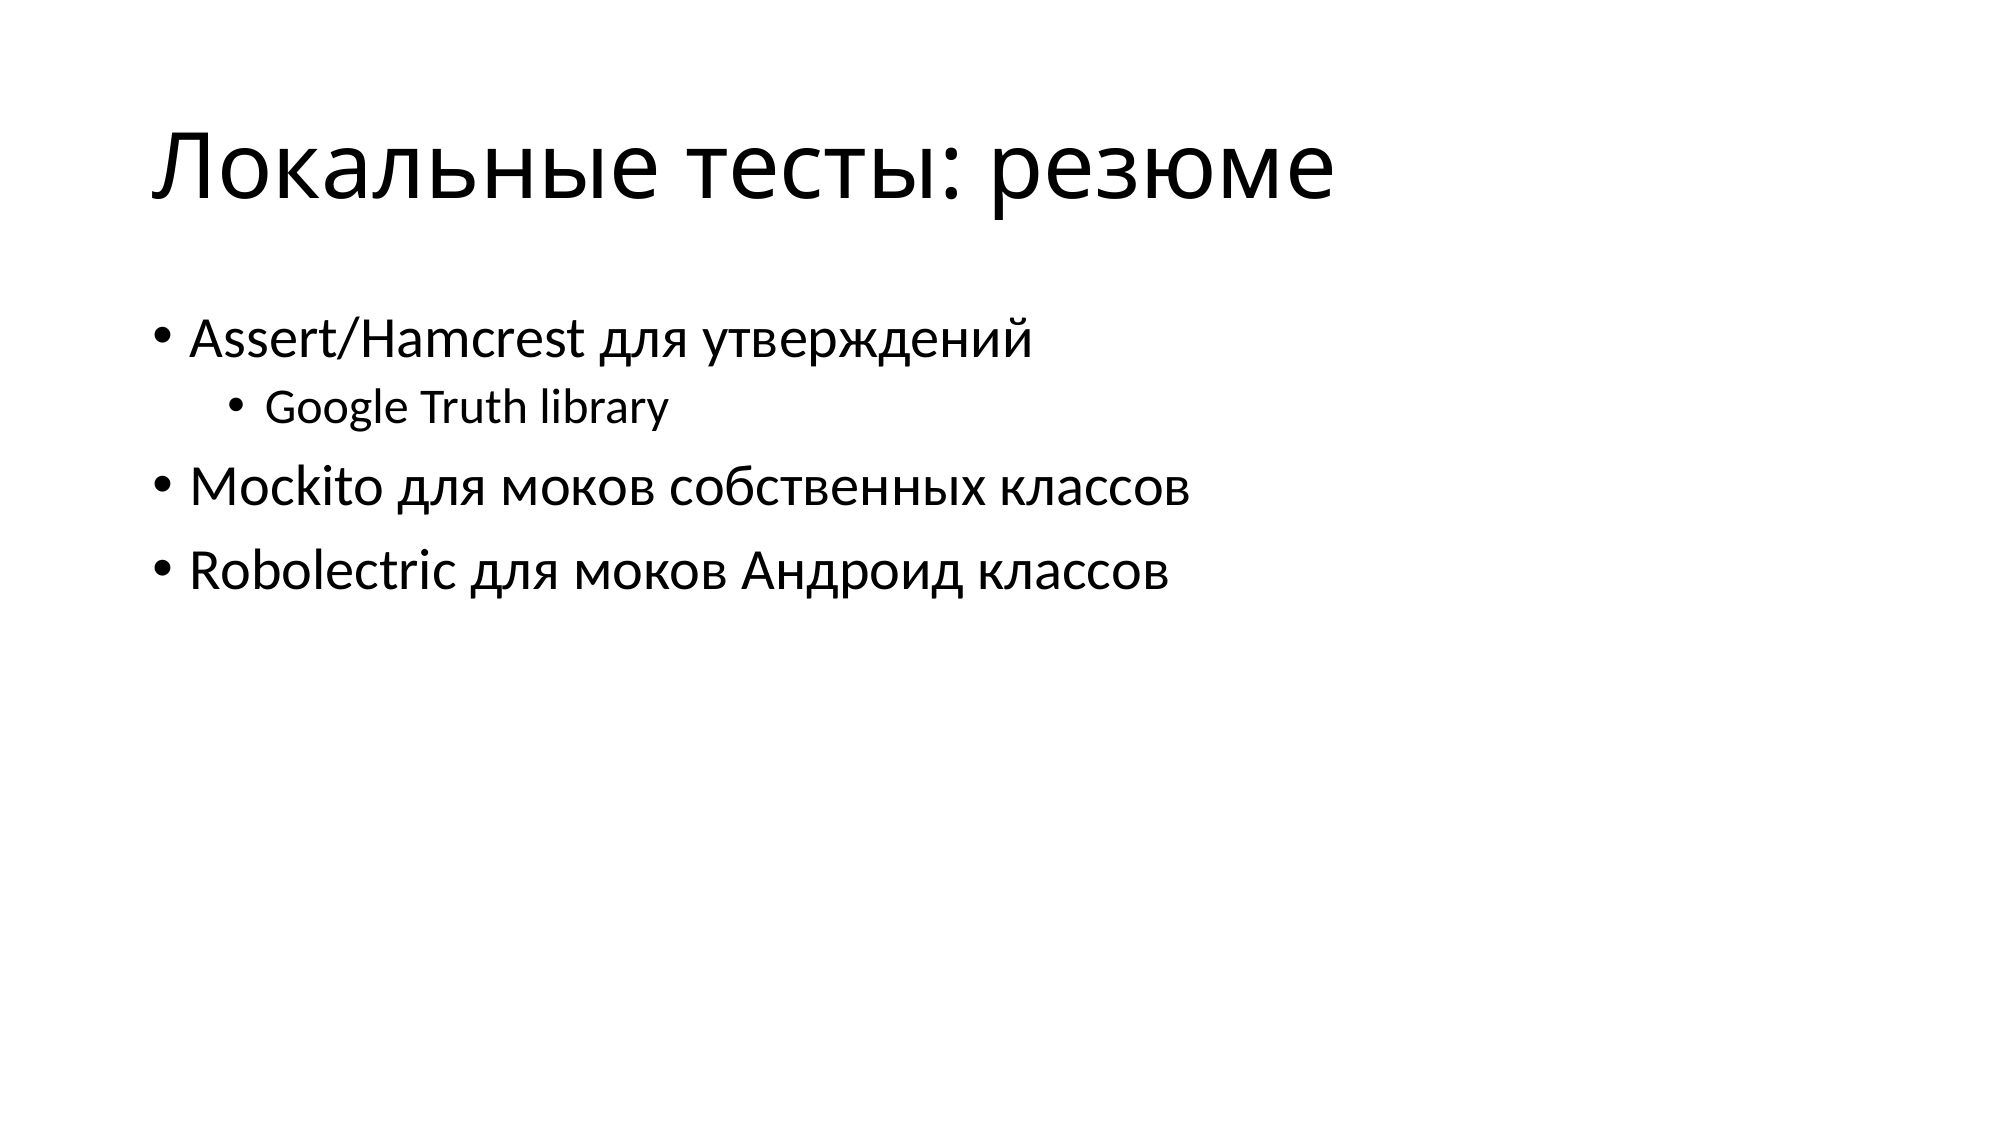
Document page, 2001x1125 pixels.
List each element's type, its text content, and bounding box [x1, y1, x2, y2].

list Assert/Hamcrest для утверждений Google Truth library Mockito для моков собственных классов Robolectric для моков Андроид классов [137, 299, 1863, 1014]
title Локальные тесты: резюме [137, 59, 1863, 278]
